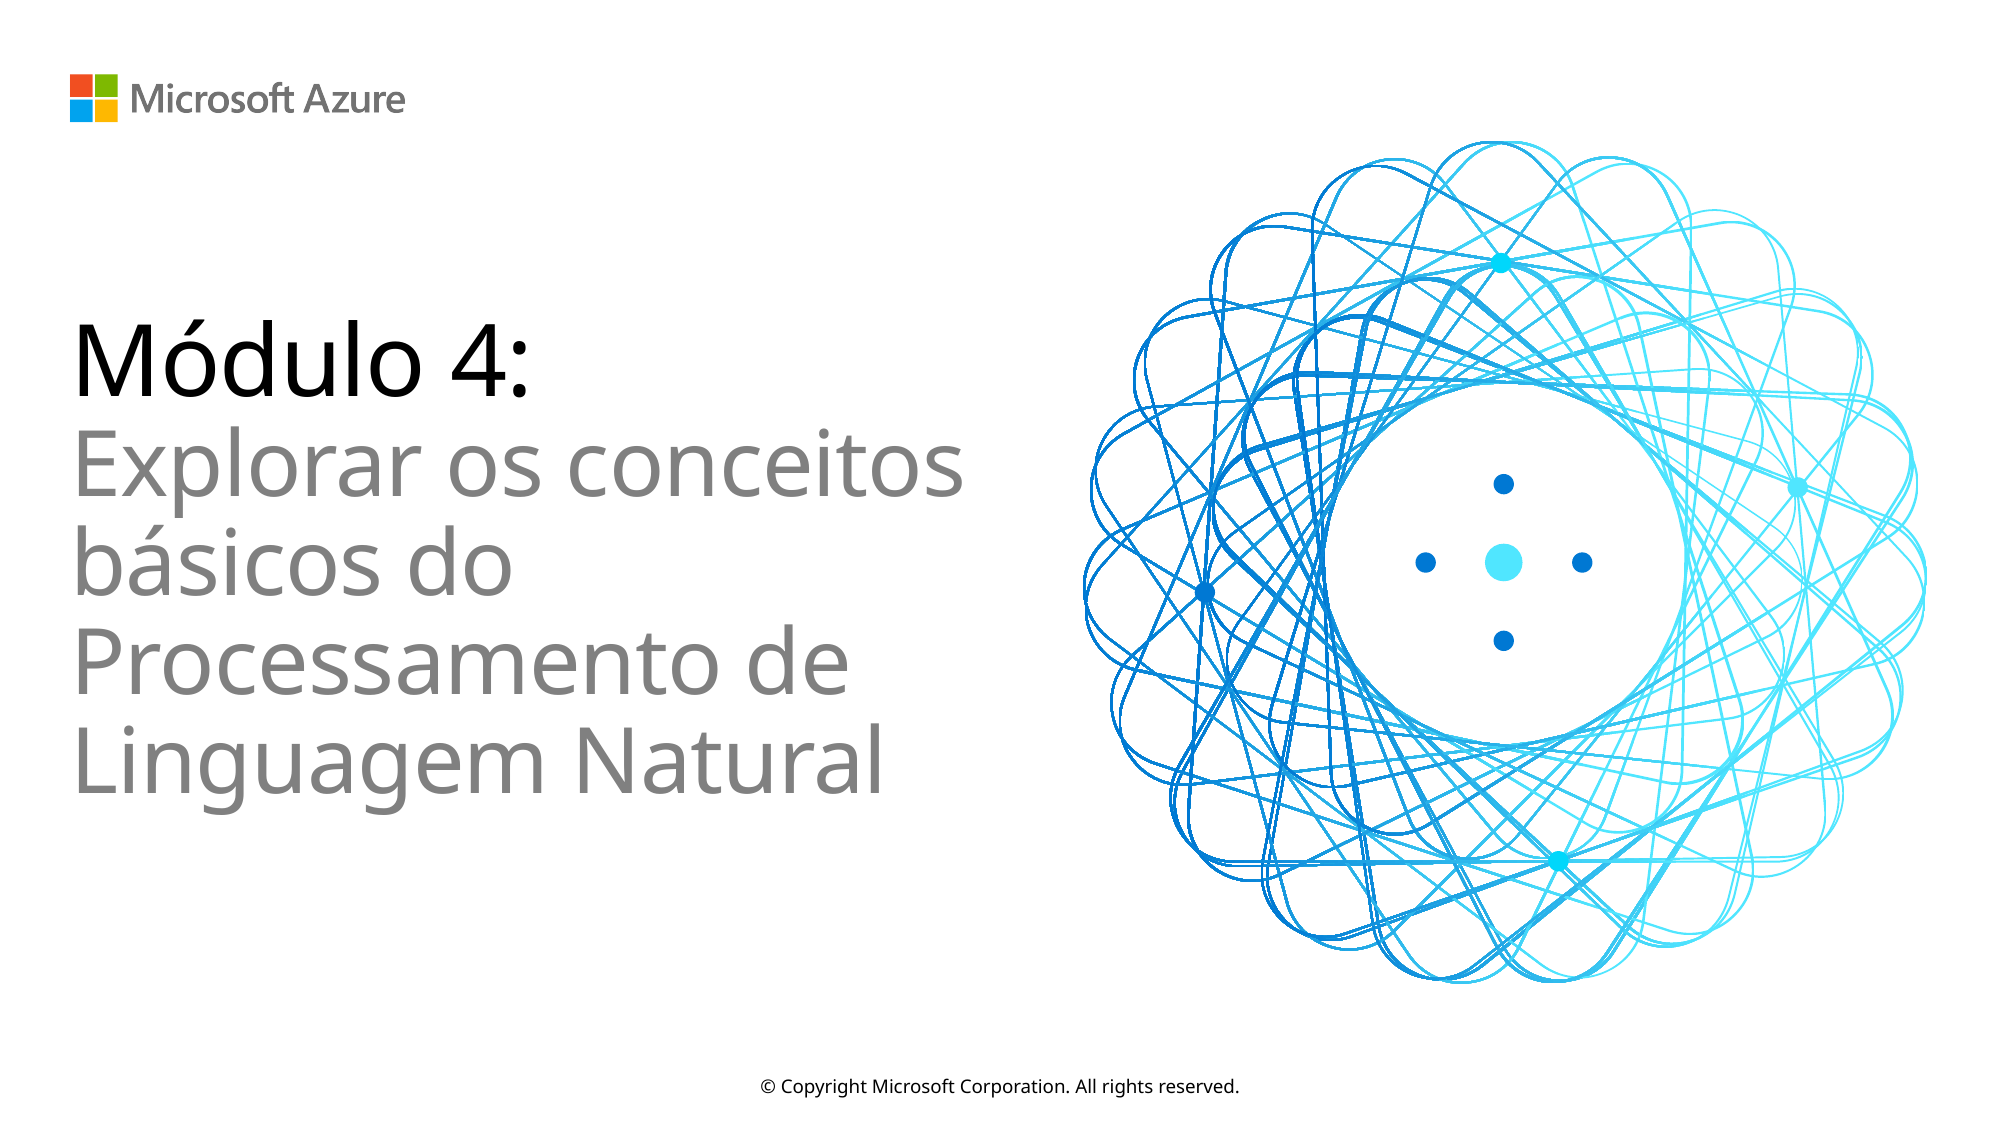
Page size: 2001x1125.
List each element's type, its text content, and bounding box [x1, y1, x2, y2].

title Módulo 4: Explorar os conceitos básicos do Processamento de Linguagem Natural [70, 344, 1000, 844]
picture [22, 26, 455, 170]
